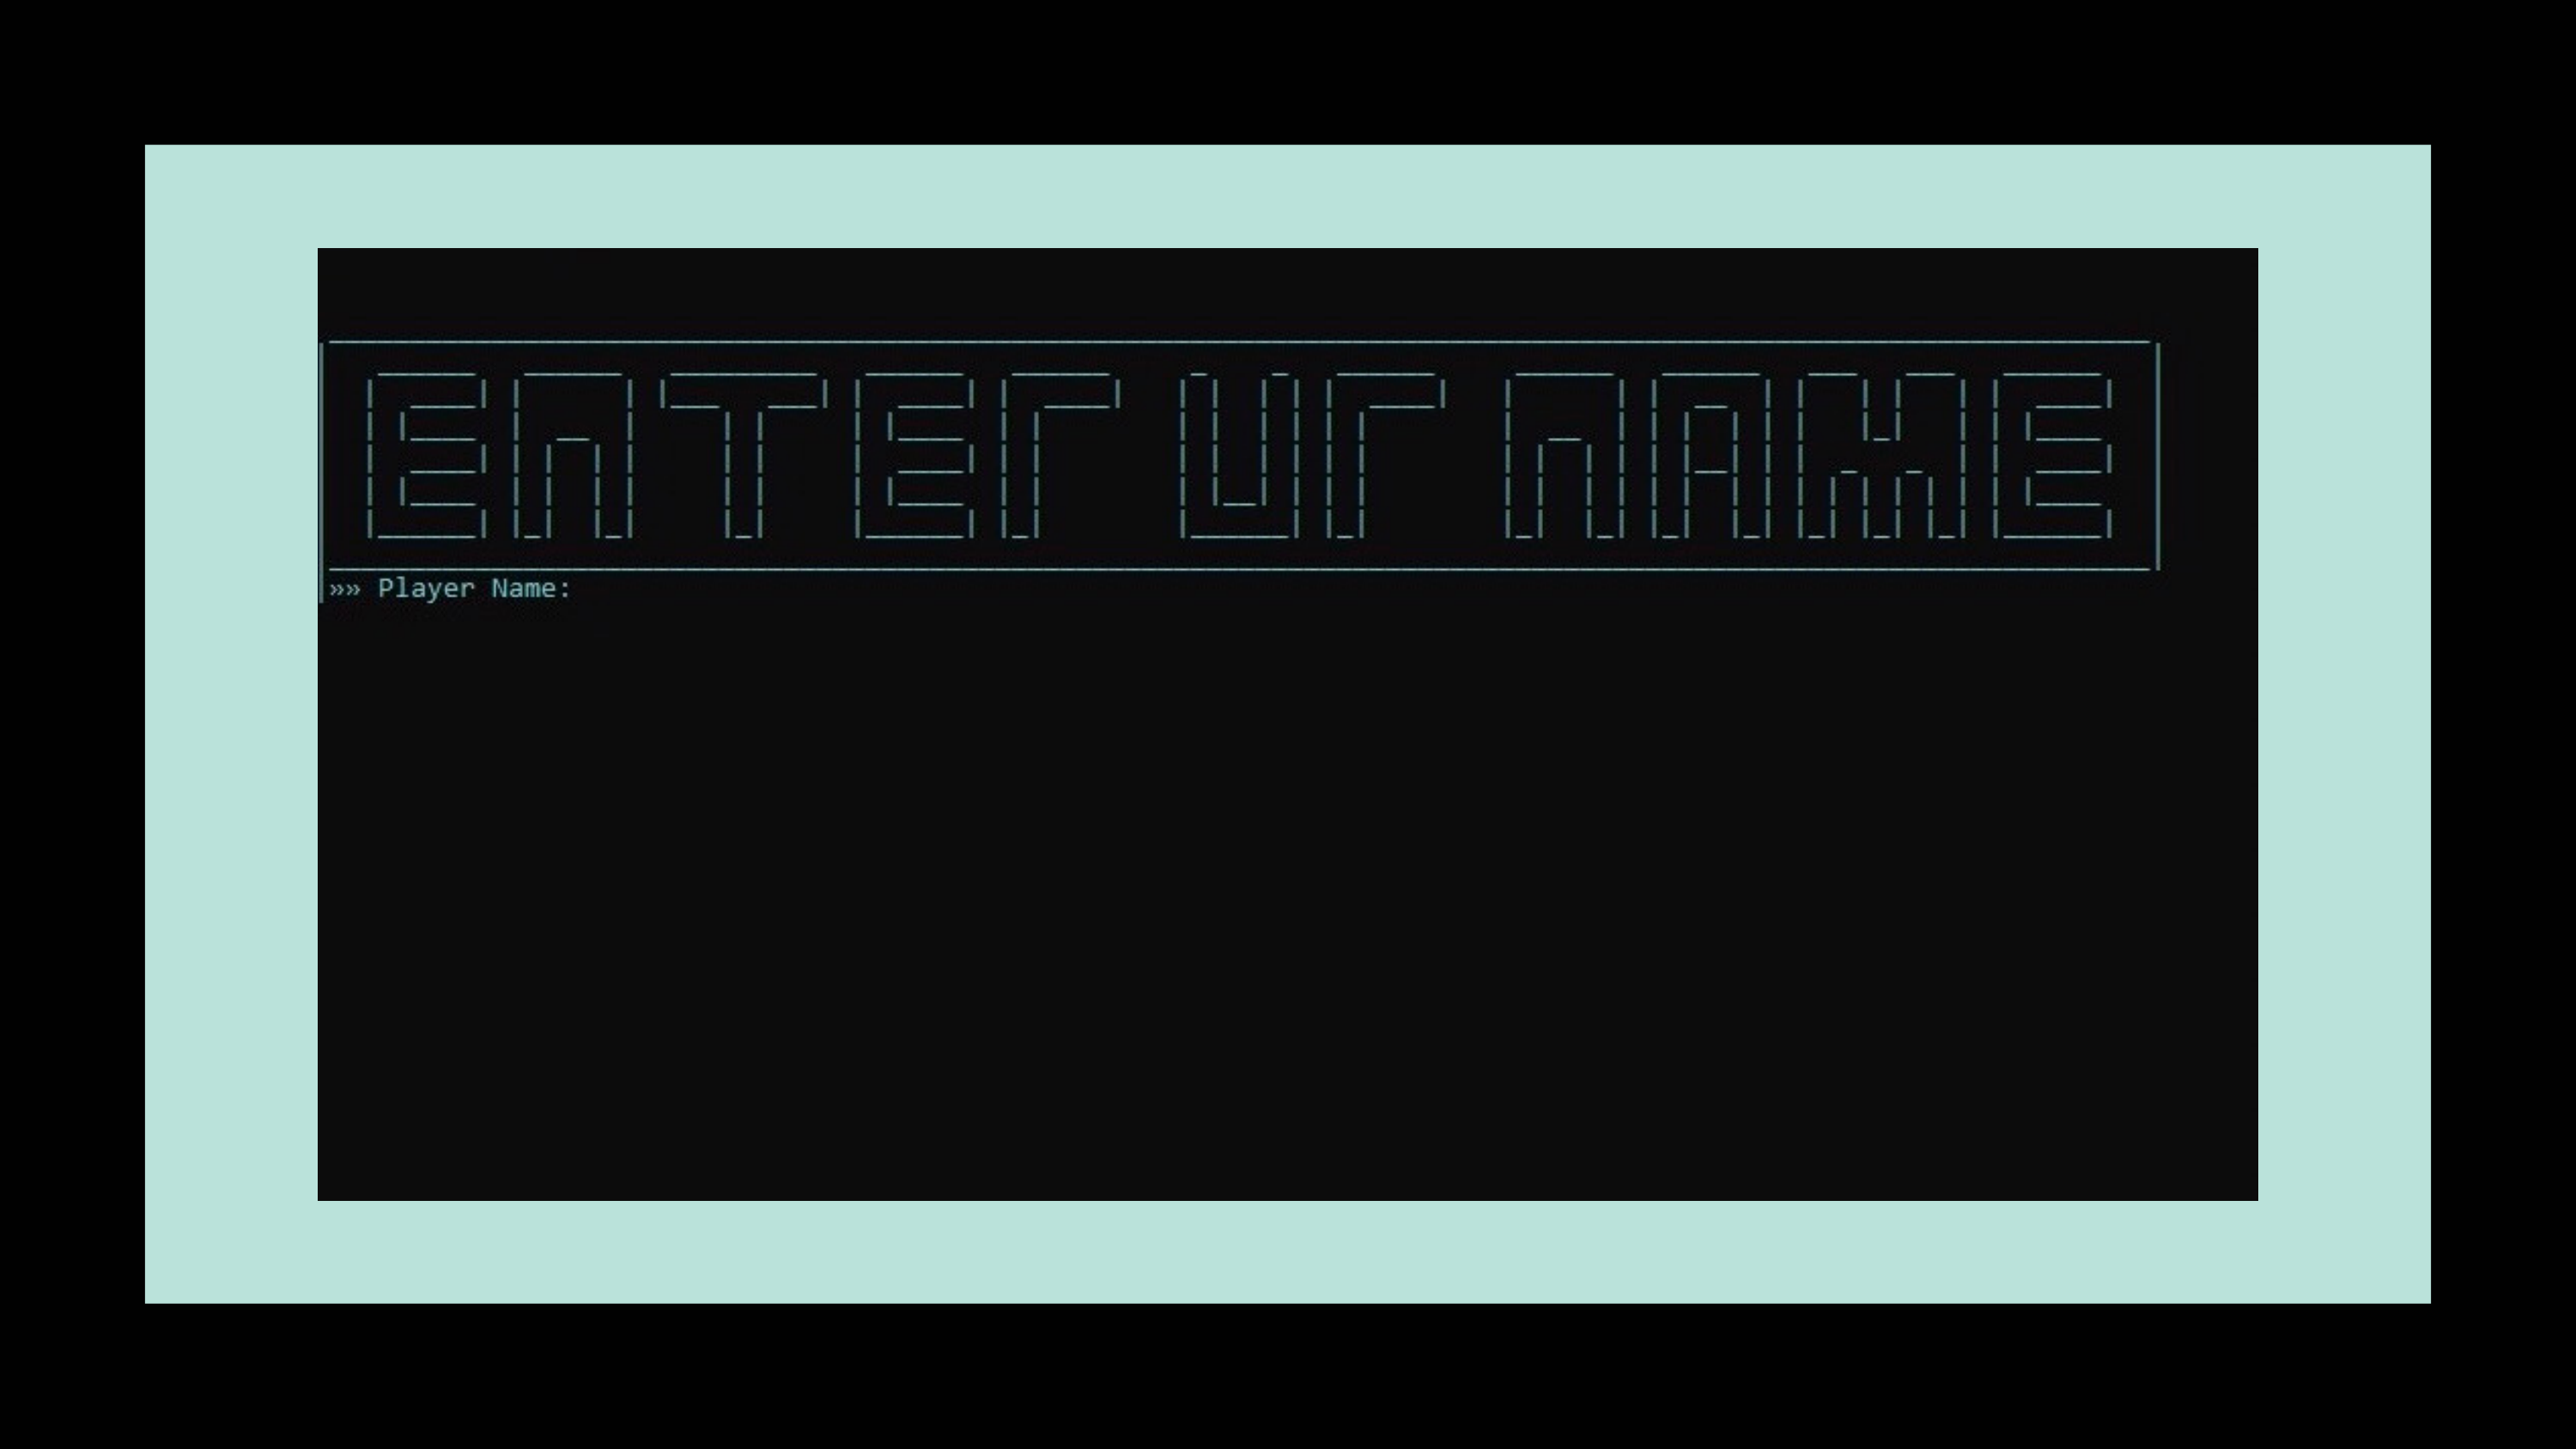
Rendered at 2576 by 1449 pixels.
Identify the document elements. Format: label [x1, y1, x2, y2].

picture [318, 247, 2258, 1201]
text_box [144, 144, 2432, 1304]
